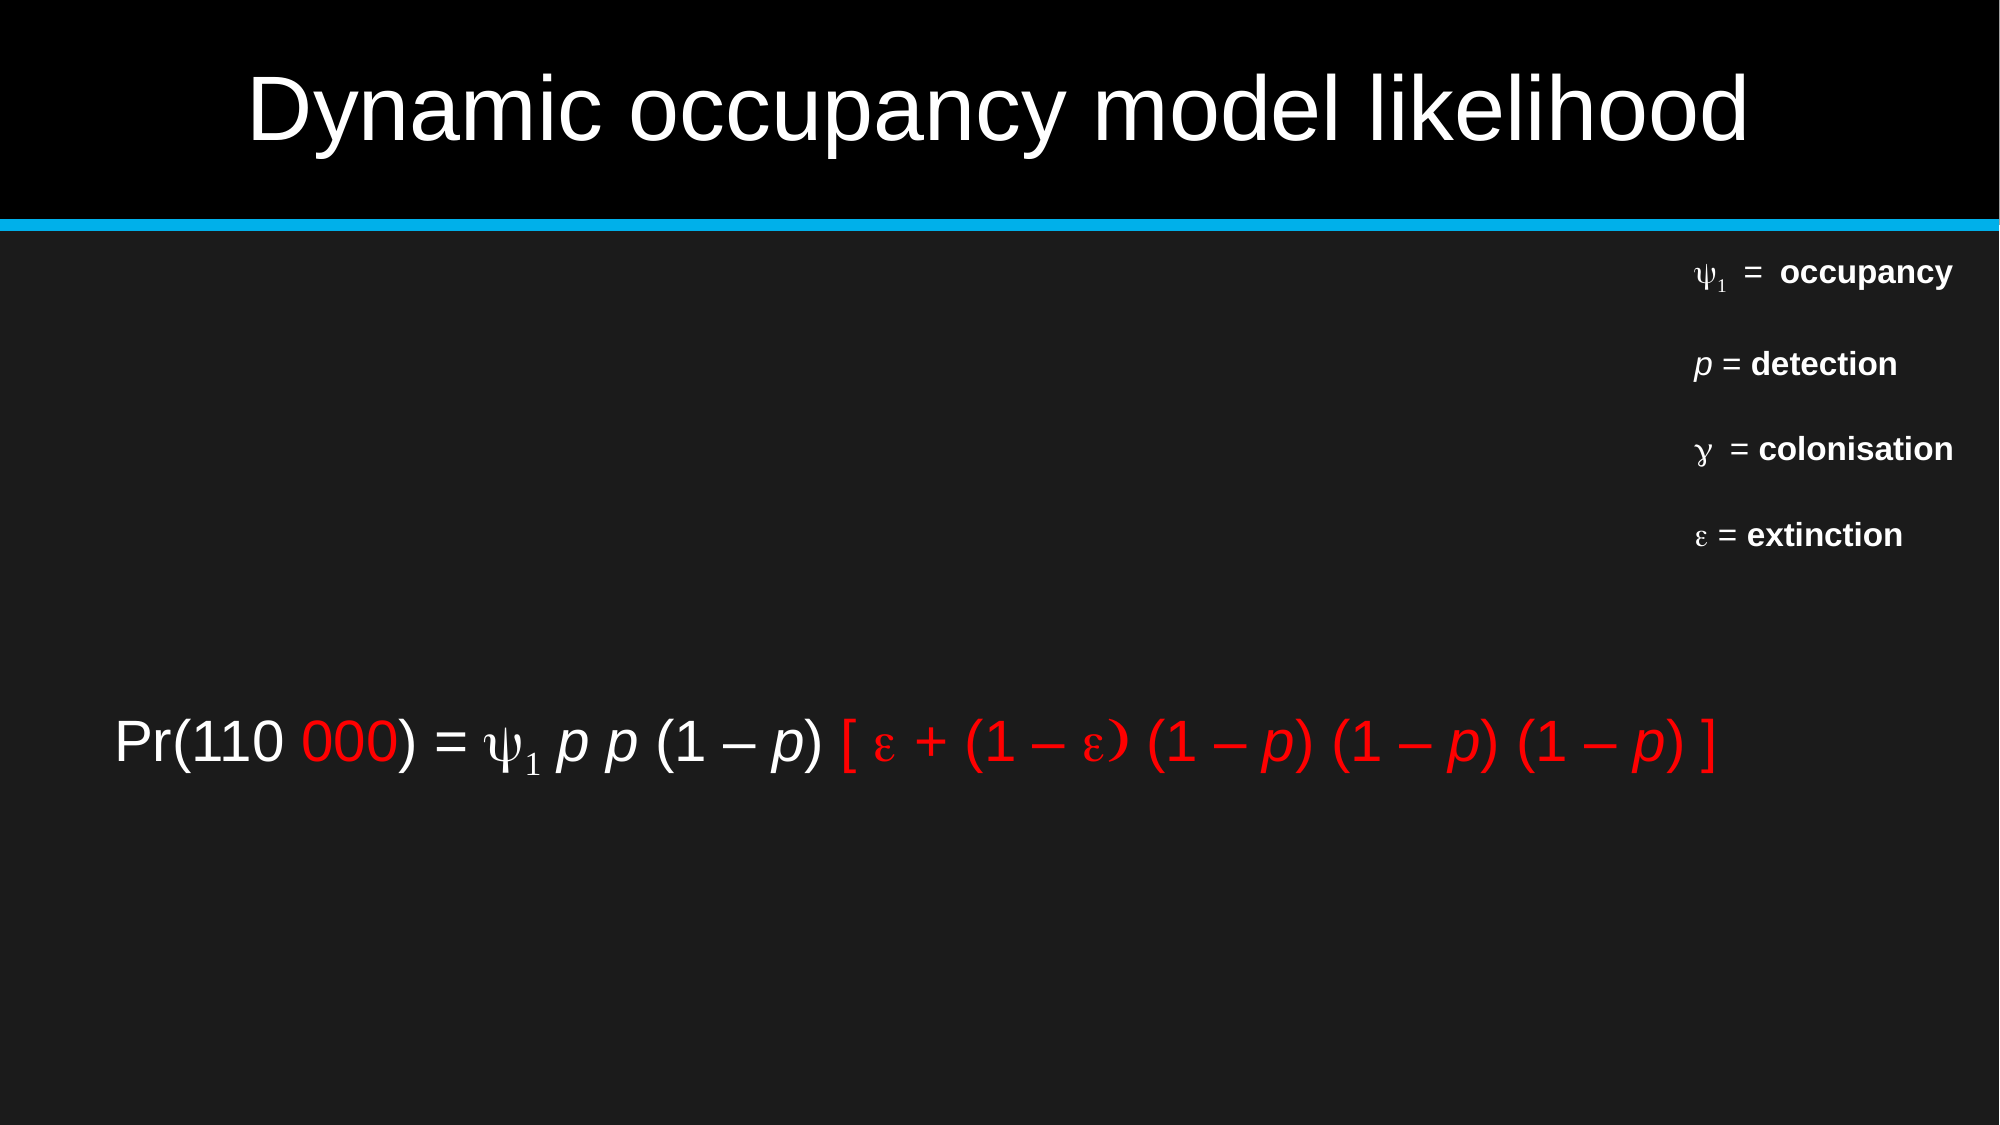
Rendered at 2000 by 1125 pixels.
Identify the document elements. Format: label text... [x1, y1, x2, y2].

text_box y1 = occupancy p = detection g = colonisation e = extinction [1677, 241, 1980, 587]
title Dynamic occupancy model likelihood [174, 20, 1825, 201]
text_box Pr(110 000) = y1 p p (1 – p) [ e + (1 – e) (1 – p) (1 – p) (1 – p) ] [97, 694, 1794, 792]
